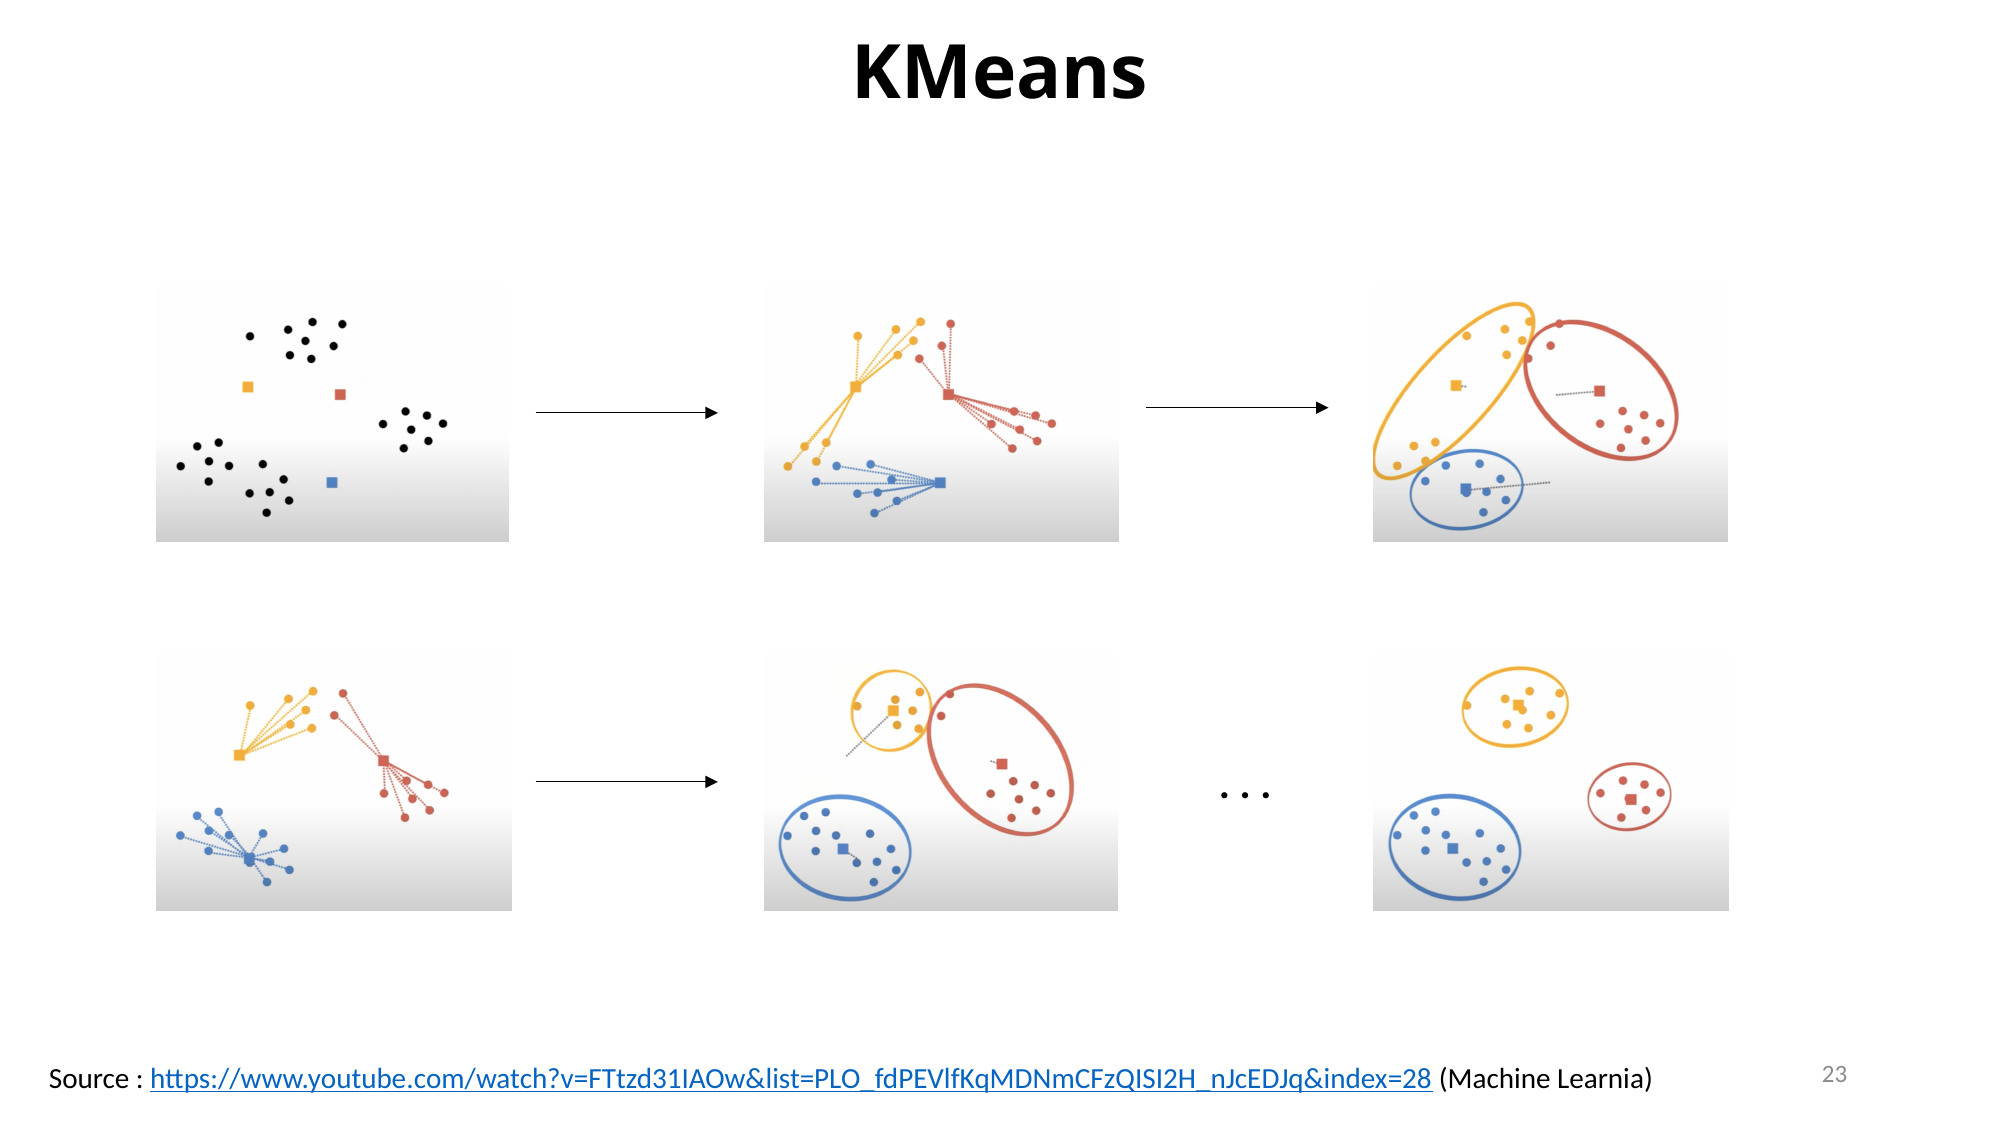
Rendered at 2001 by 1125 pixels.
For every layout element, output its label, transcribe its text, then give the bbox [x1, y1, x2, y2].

picture [156, 653, 512, 911]
picture [1373, 283, 1728, 542]
text_box KMeans [137, 0, 1863, 148]
slide_number 23 [1412, 1042, 1863, 1103]
picture [764, 283, 1119, 542]
text_box Source : https://www.youtube.com/watch?v=FTtzd31IAOw&list=PLO_fdPEVlfKqMDNmCFzQISI2H_nJcEDJq&index=28 (Machine Learnia) [33, 1052, 1690, 1102]
picture [156, 283, 509, 542]
picture [764, 653, 1118, 911]
text_box . . . [1187, 749, 1303, 815]
picture [1373, 653, 1729, 911]
